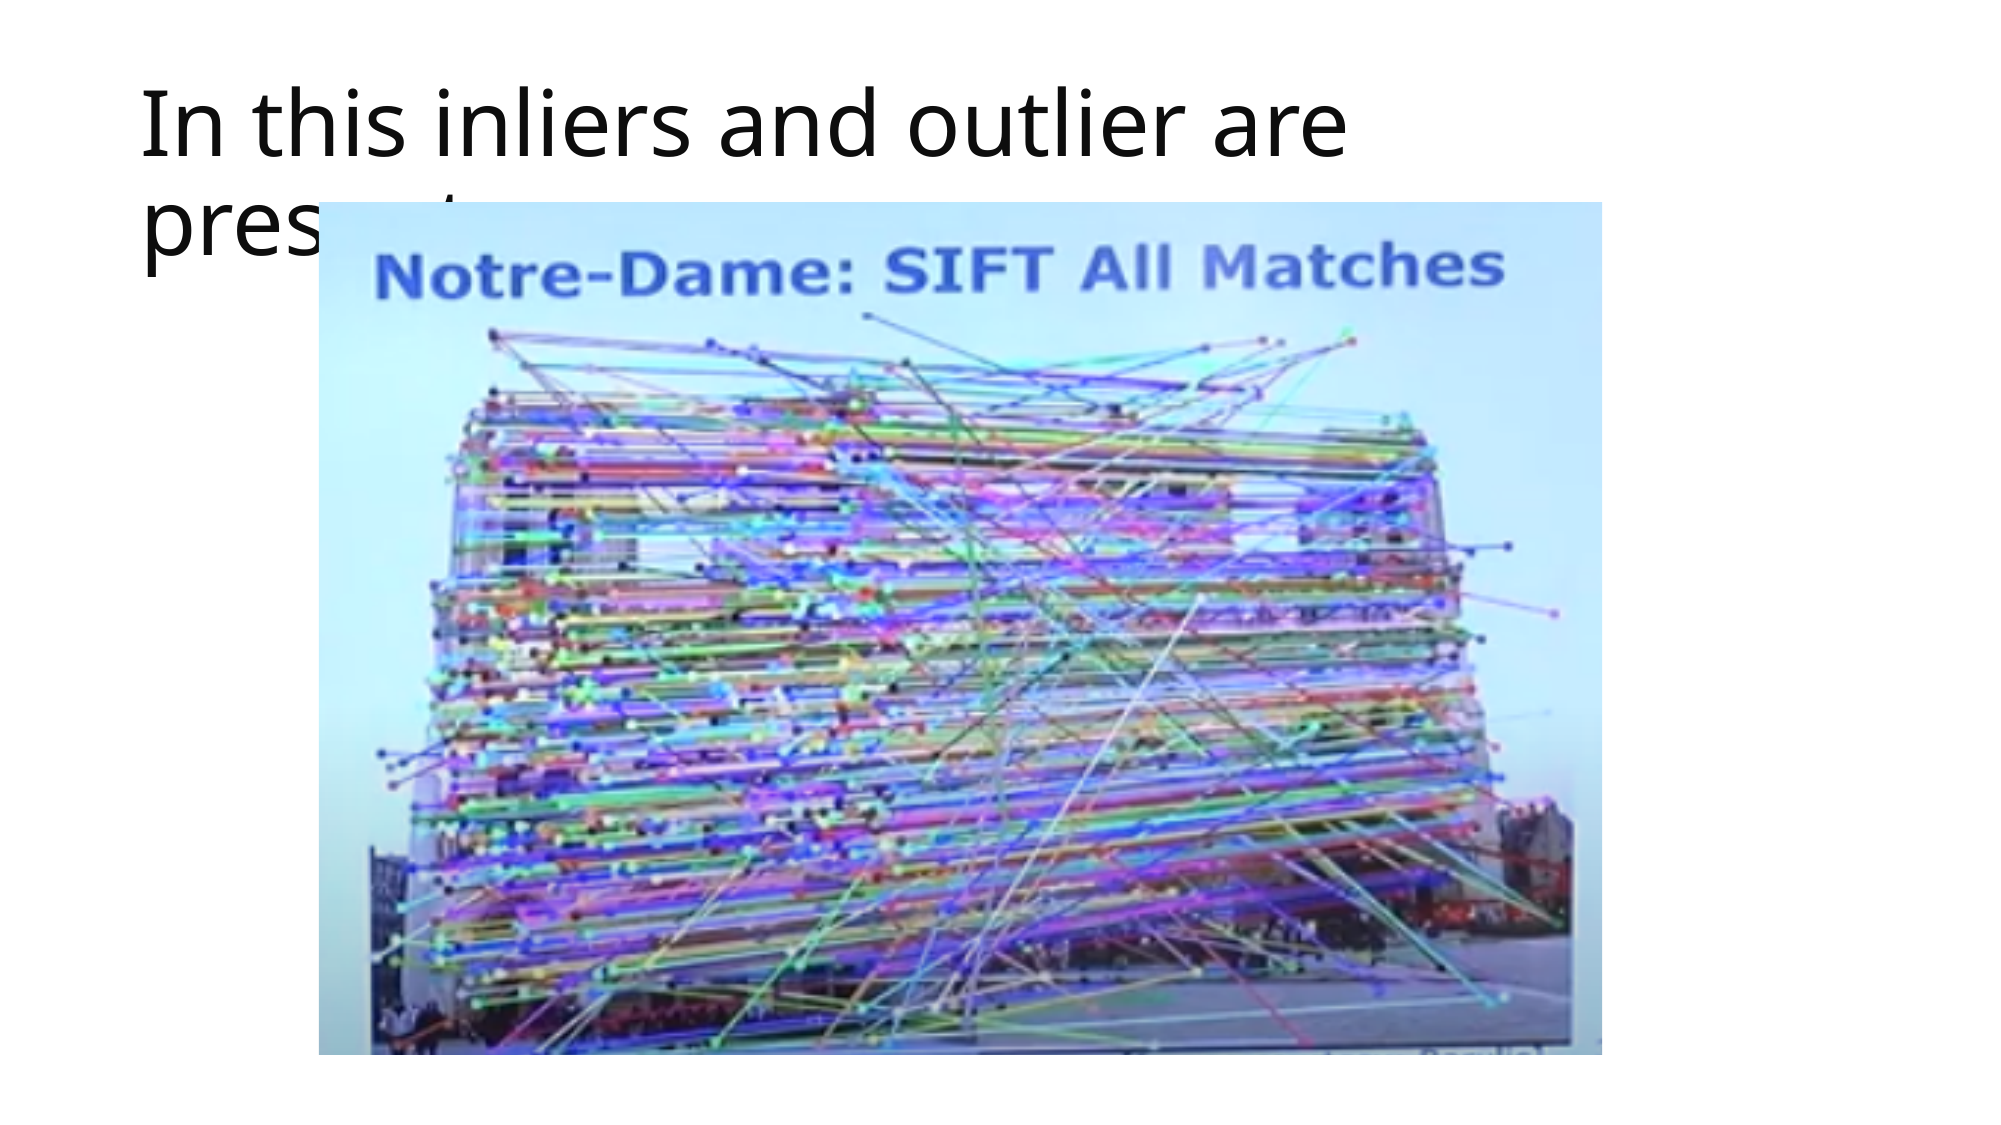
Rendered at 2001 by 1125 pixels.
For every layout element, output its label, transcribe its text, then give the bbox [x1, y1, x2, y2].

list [318, 202, 1603, 1055]
title In this inliers and outlier are present [125, 69, 1625, 278]
